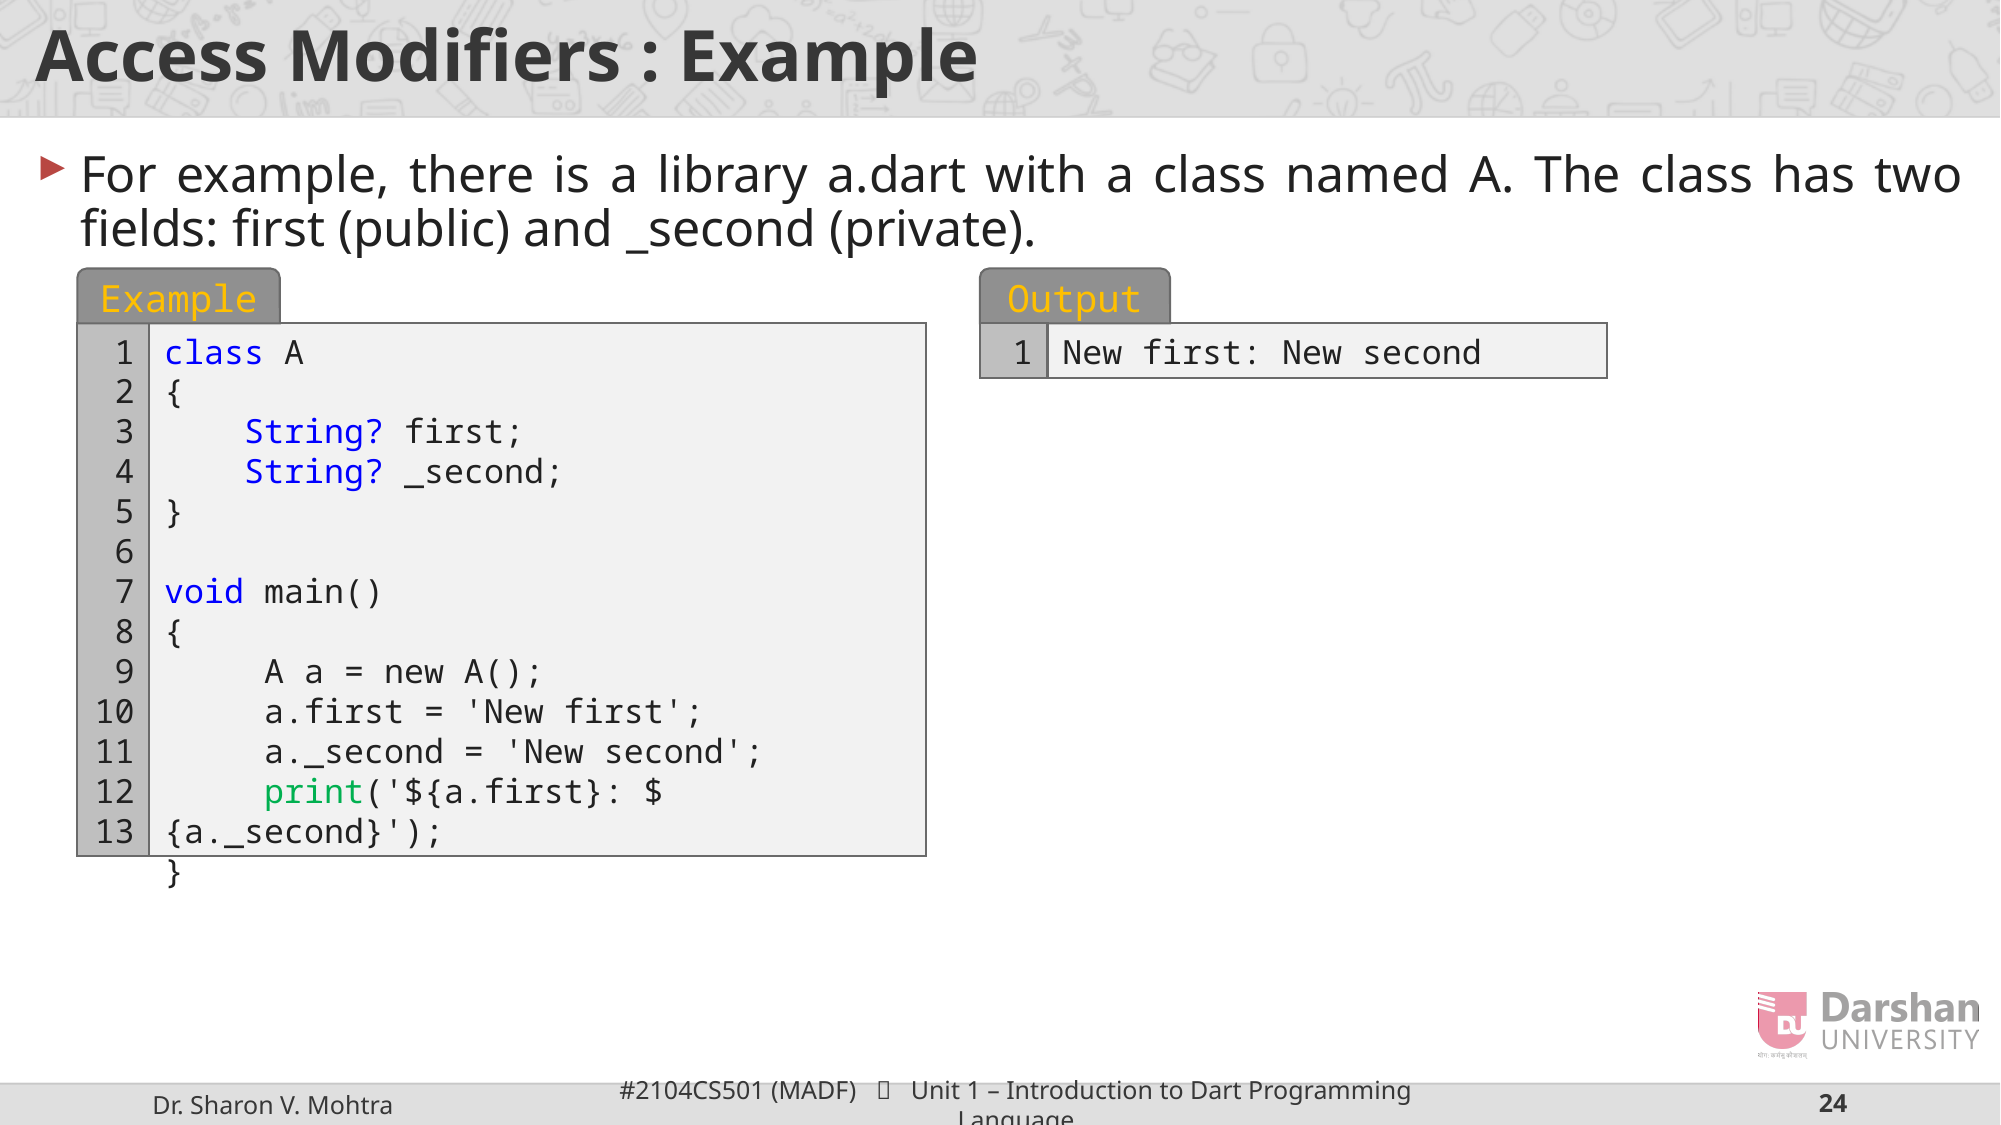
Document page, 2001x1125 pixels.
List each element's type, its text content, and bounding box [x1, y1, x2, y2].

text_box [979, 268, 1608, 379]
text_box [77, 268, 926, 857]
list For example, there is a library a.dart with a class named A. The class has two fields: first (public) and _second (private). [21, 141, 1979, 1059]
title Access Modifiers : Example [0, 0, 2000, 117]
